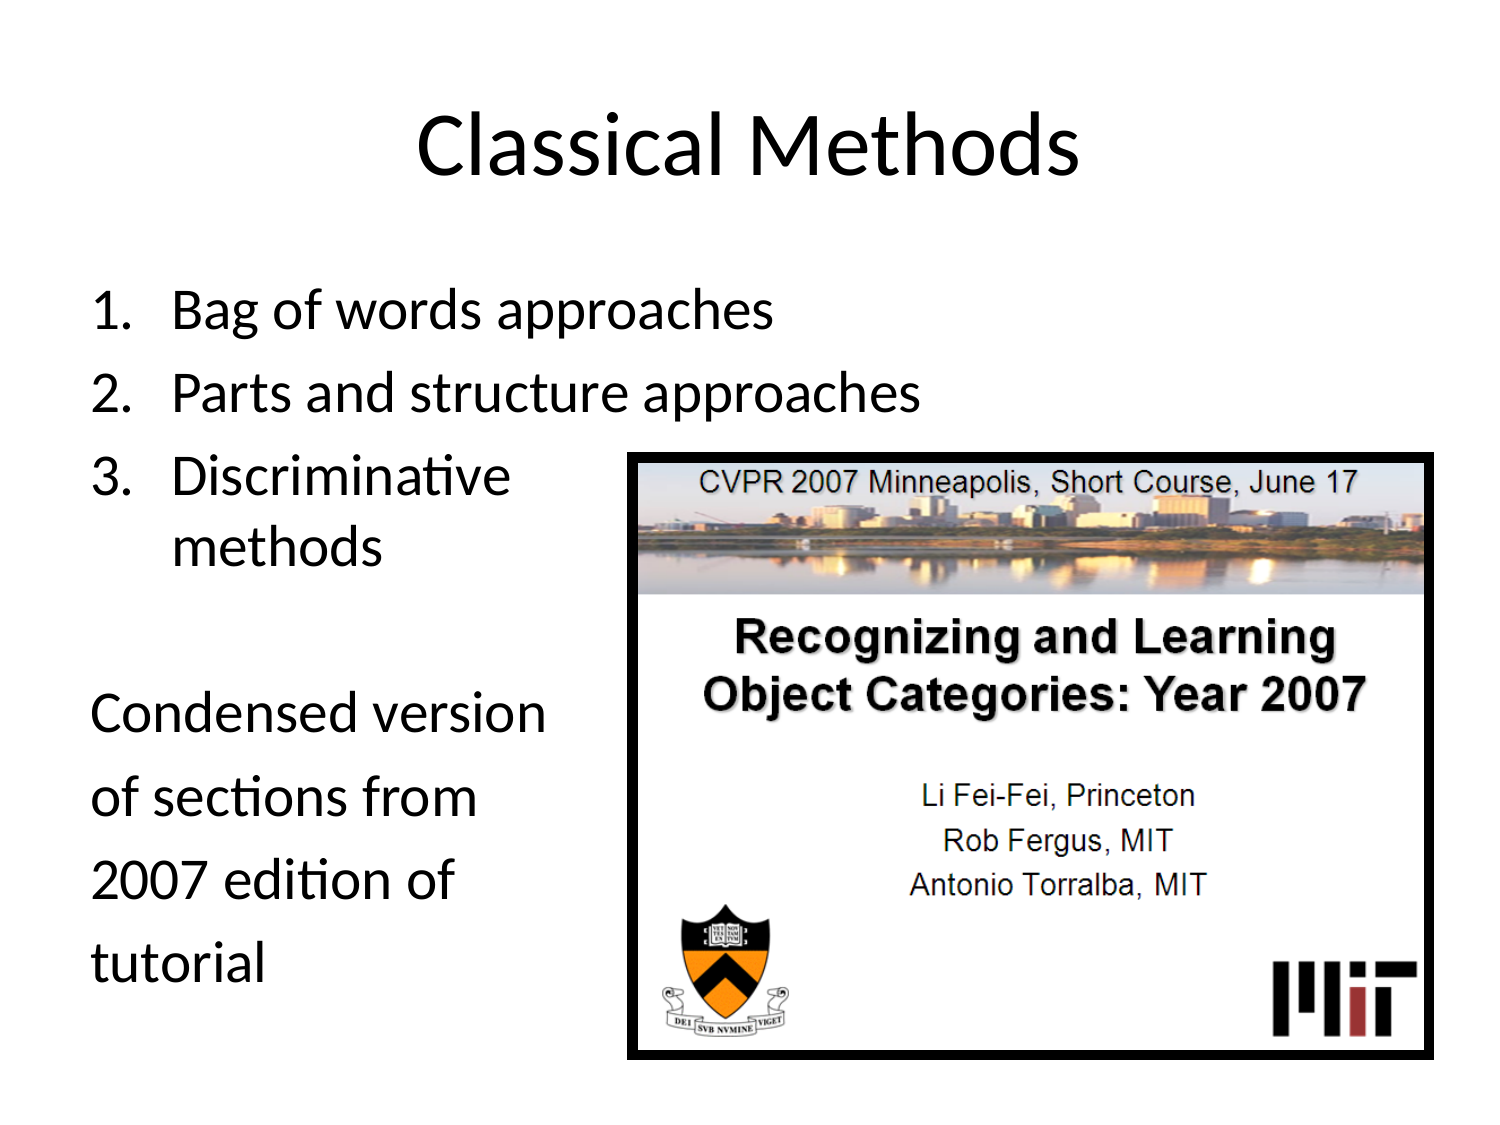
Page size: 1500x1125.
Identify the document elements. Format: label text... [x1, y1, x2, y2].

picture [637, 462, 1425, 1051]
list Bag of words approaches Parts and structure approaches Discriminative methods Condensed version of sections from 2007 edition of tutorial [75, 262, 1425, 1005]
title Classical Methods [75, 45, 1425, 233]
